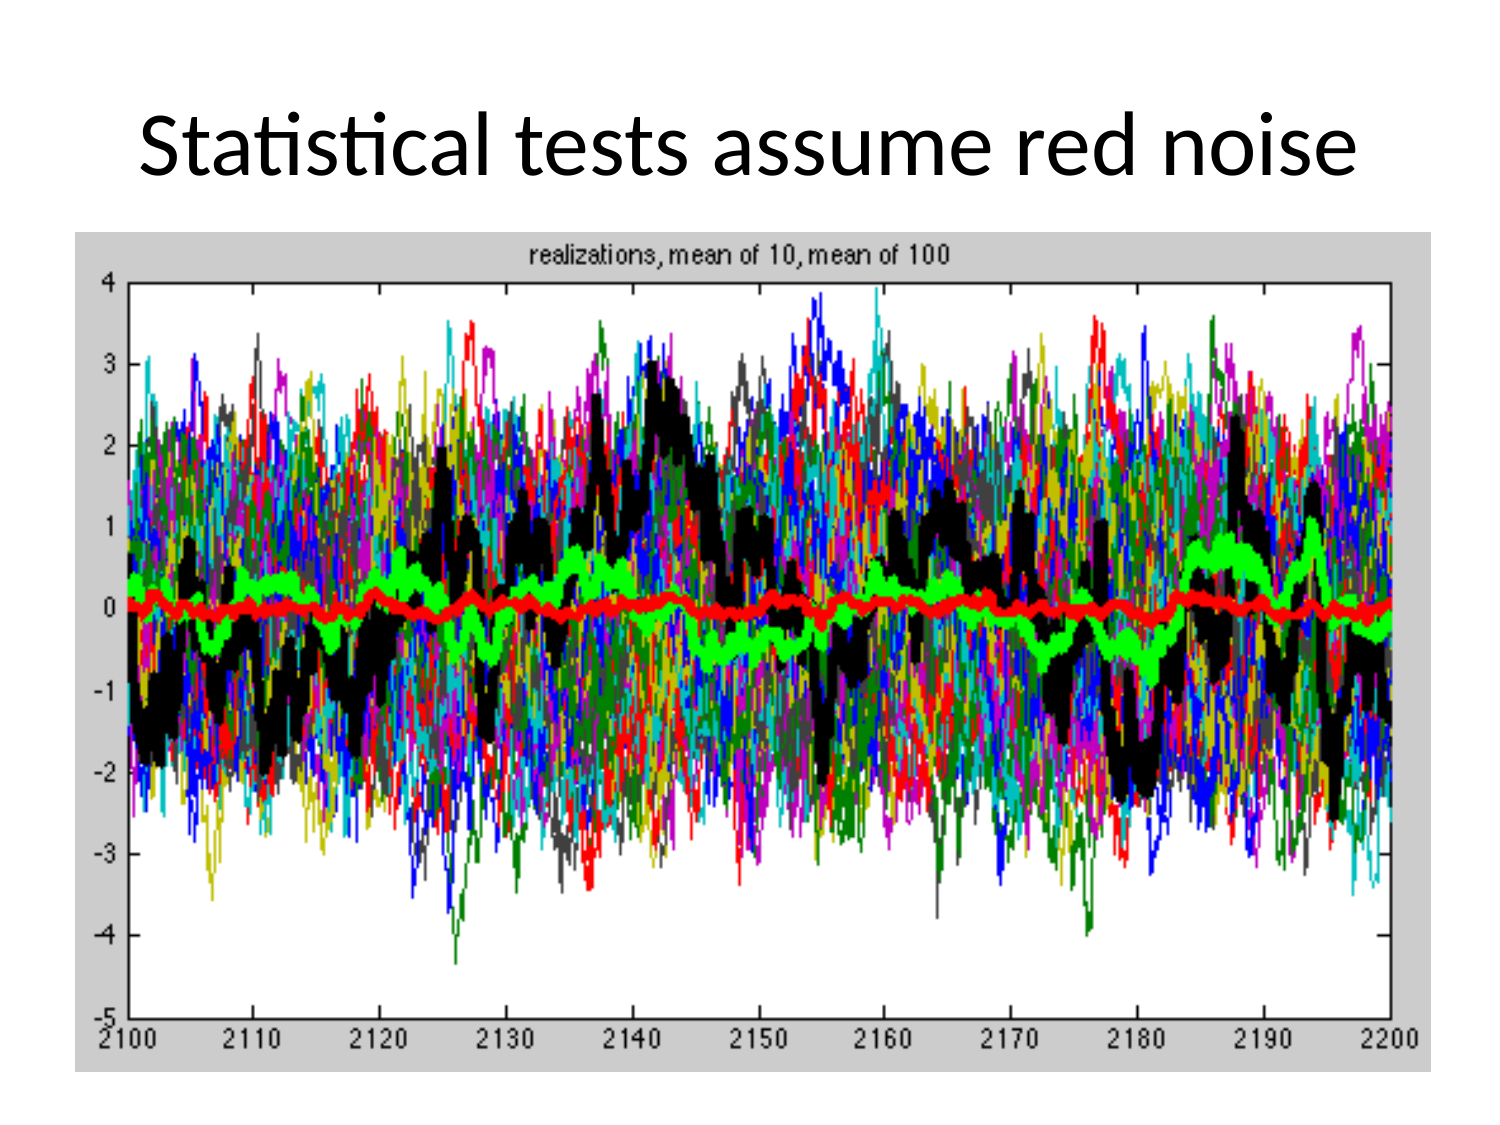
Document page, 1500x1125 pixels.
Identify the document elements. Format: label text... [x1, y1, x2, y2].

title Statistical tests assume red noise [75, 45, 1425, 230]
picture [74, 232, 1431, 1072]
